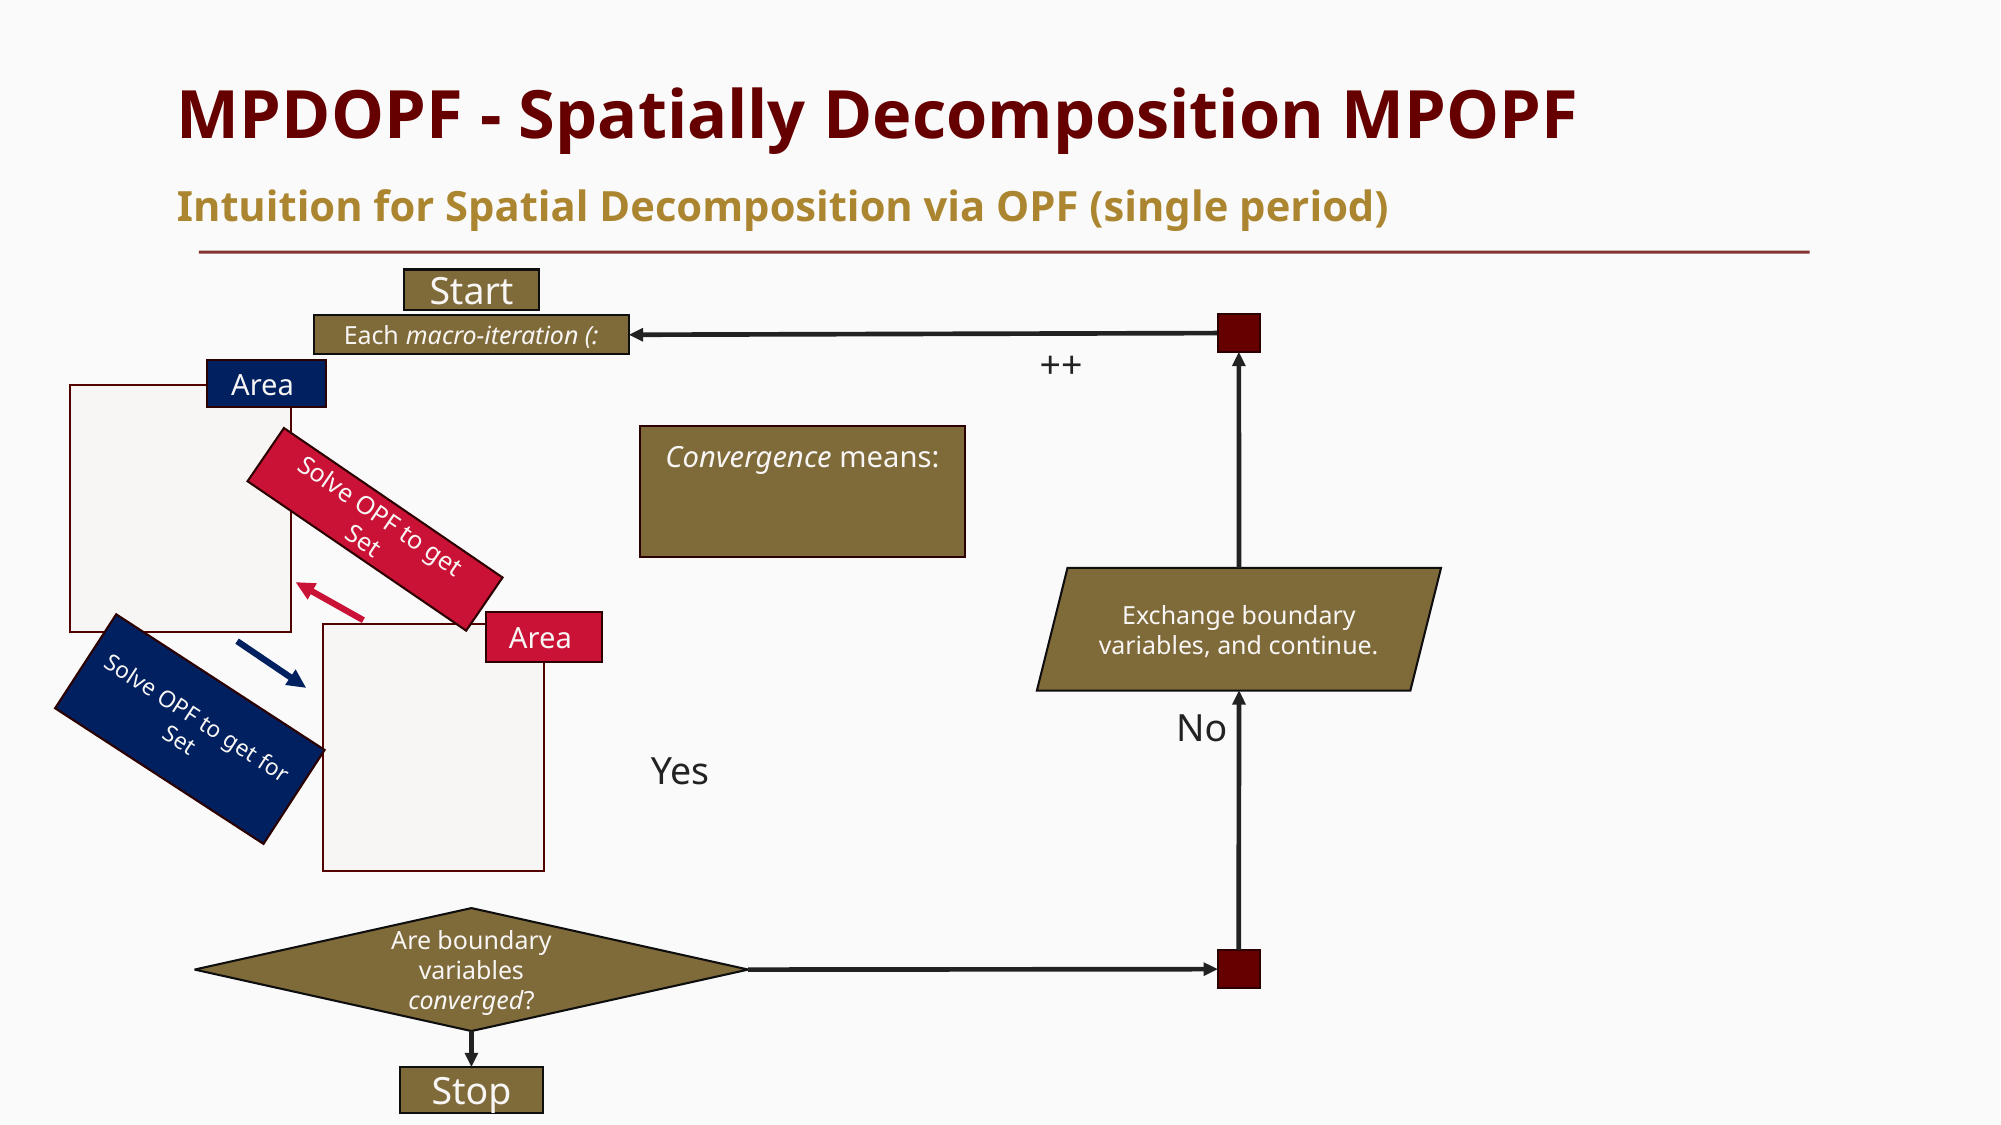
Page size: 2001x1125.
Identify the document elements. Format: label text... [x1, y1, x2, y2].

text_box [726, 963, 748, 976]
text_box [1217, 313, 1261, 353]
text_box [70, 384, 544, 872]
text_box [1154, 690, 1249, 950]
title MPDOPF - Spatially Decomposition MPOPF [176, 58, 1828, 154]
text_box Stop [399, 1066, 544, 1114]
text_box Are boundary variables converged? [194, 907, 471, 1032]
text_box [471, 739, 726, 1067]
list Intuition for Spatial Decomposition via OPF (single period) [176, 185, 1828, 238]
text_box Start [403, 268, 540, 311]
text_box Exchange boundary variables, and continue. [1035, 566, 1443, 692]
text_box [1217, 949, 1261, 989]
